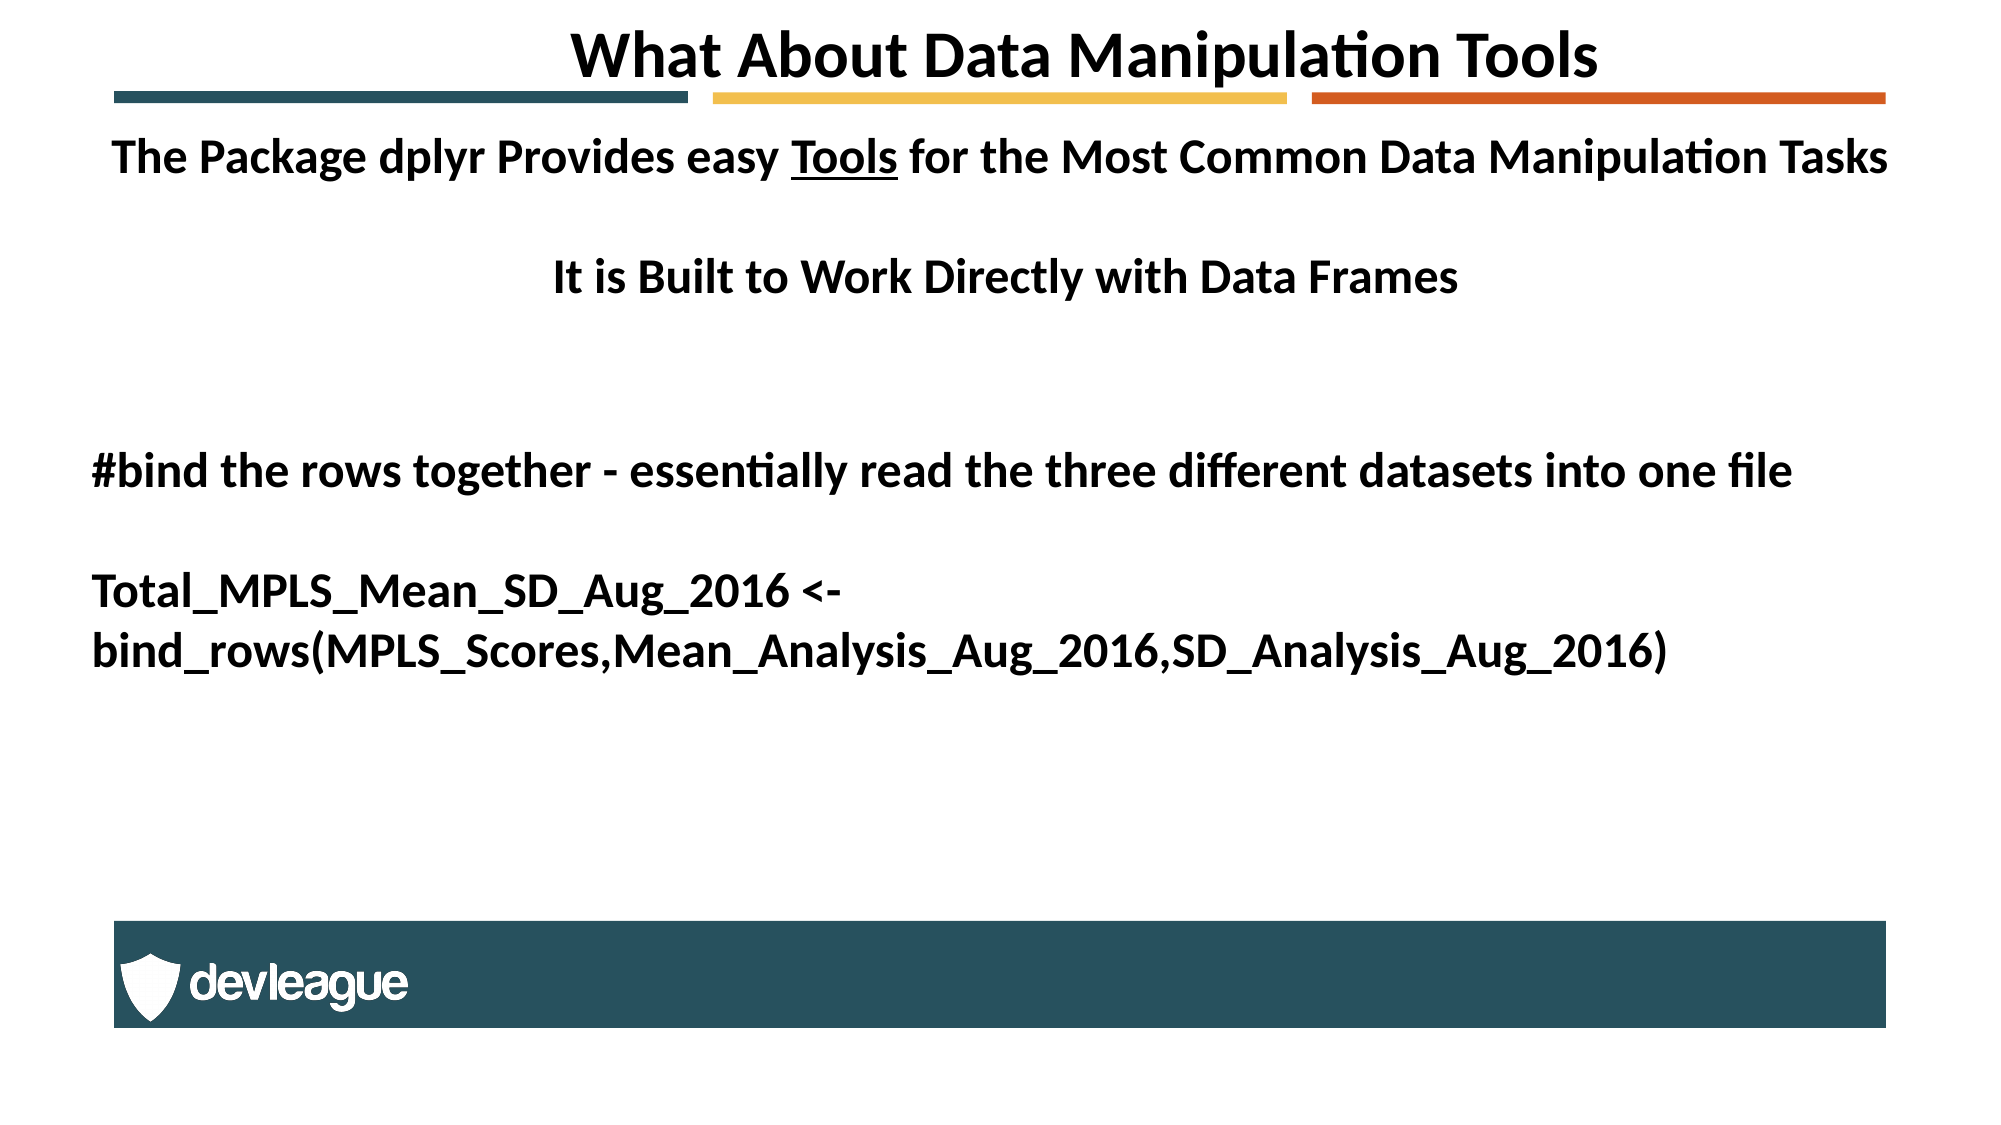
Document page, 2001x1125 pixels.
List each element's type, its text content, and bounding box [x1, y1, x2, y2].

text_box What About Data Manipulation Tools [555, 3, 1631, 99]
picture [120, 953, 412, 1022]
text_box The Package dplyr Provides easy Tools for the Most Common Data Manipulation Tasks It is Built to Work Directly with Data Frames [94, 115, 1906, 371]
text_box [113, 90, 689, 104]
text_box #bind the rows together - essentially read the three different datasets into one file Total_MPLS_Mean_SD_Aug_2016 <- bind_rows(MPLS_Scores,Mean_Analysis_Aug_2016,SD_Analysis_Aug_2016) [76, 429, 1886, 685]
text_box [113, 920, 1887, 1029]
text_box [1311, 91, 1887, 105]
text_box [712, 99, 1288, 105]
